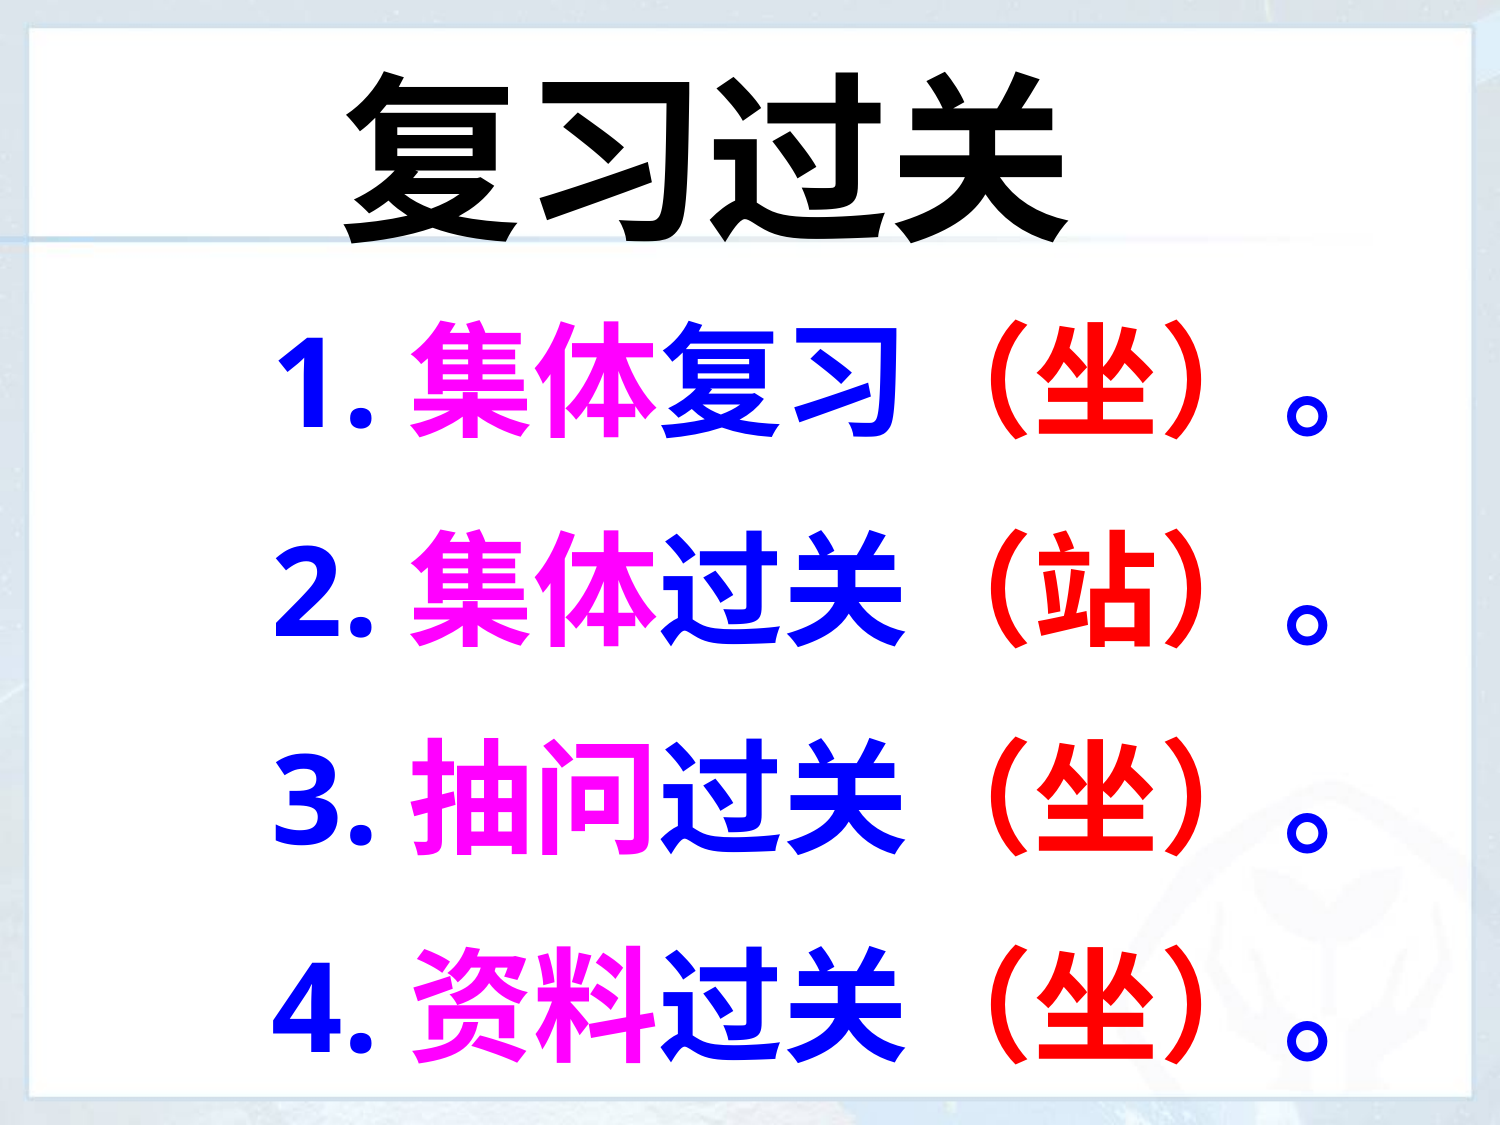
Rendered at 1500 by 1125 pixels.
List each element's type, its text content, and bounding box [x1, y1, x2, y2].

text_box 1.集体复习（坐）。 2.集体过关（站）。 3.抽问过关（坐）。 4.资料过关（坐）。 [256, 236, 1436, 1086]
picture [0, 0, 1500, 1125]
text_box 复习过关 [325, 36, 1242, 236]
